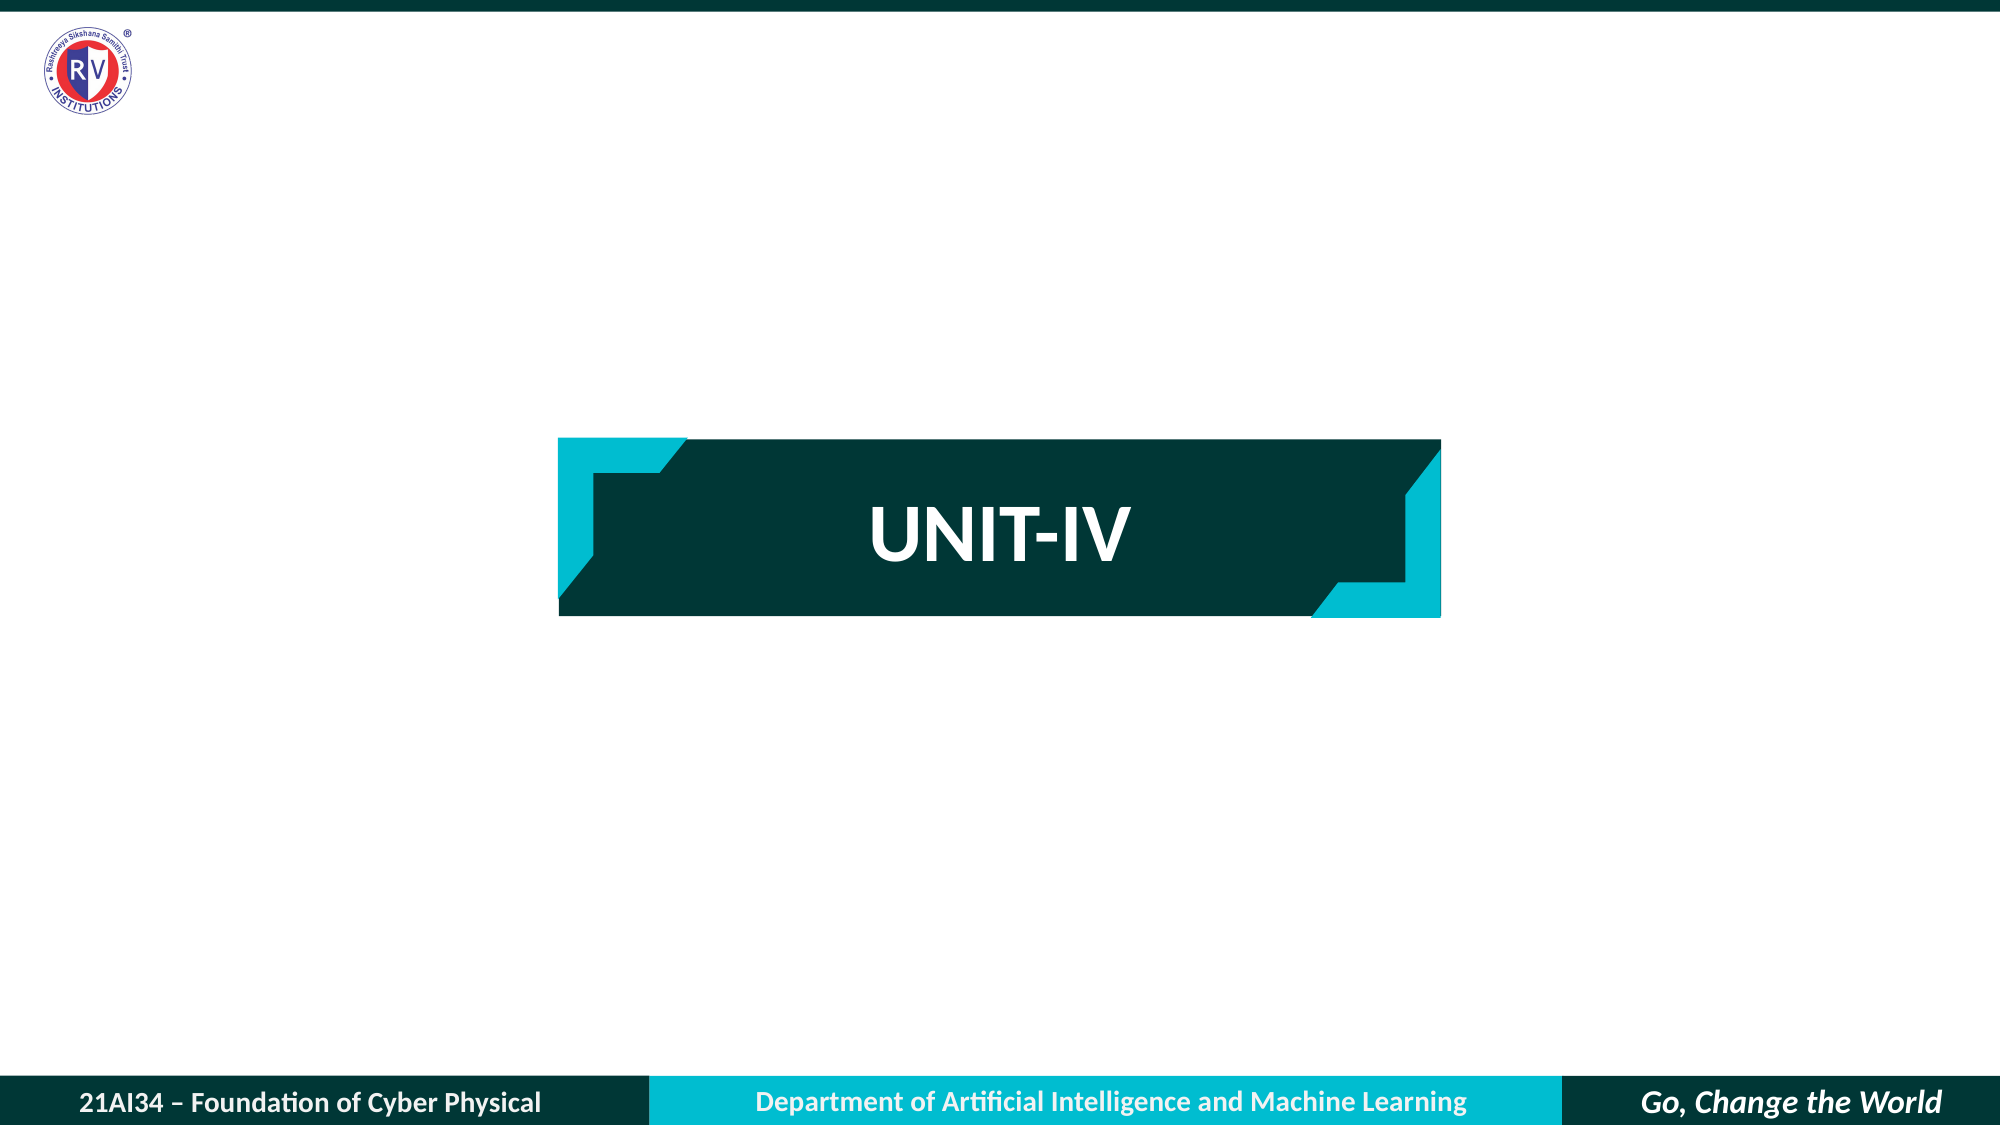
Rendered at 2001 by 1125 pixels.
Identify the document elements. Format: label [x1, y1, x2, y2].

picture [37, 20, 138, 121]
text_box [558, 438, 1442, 617]
